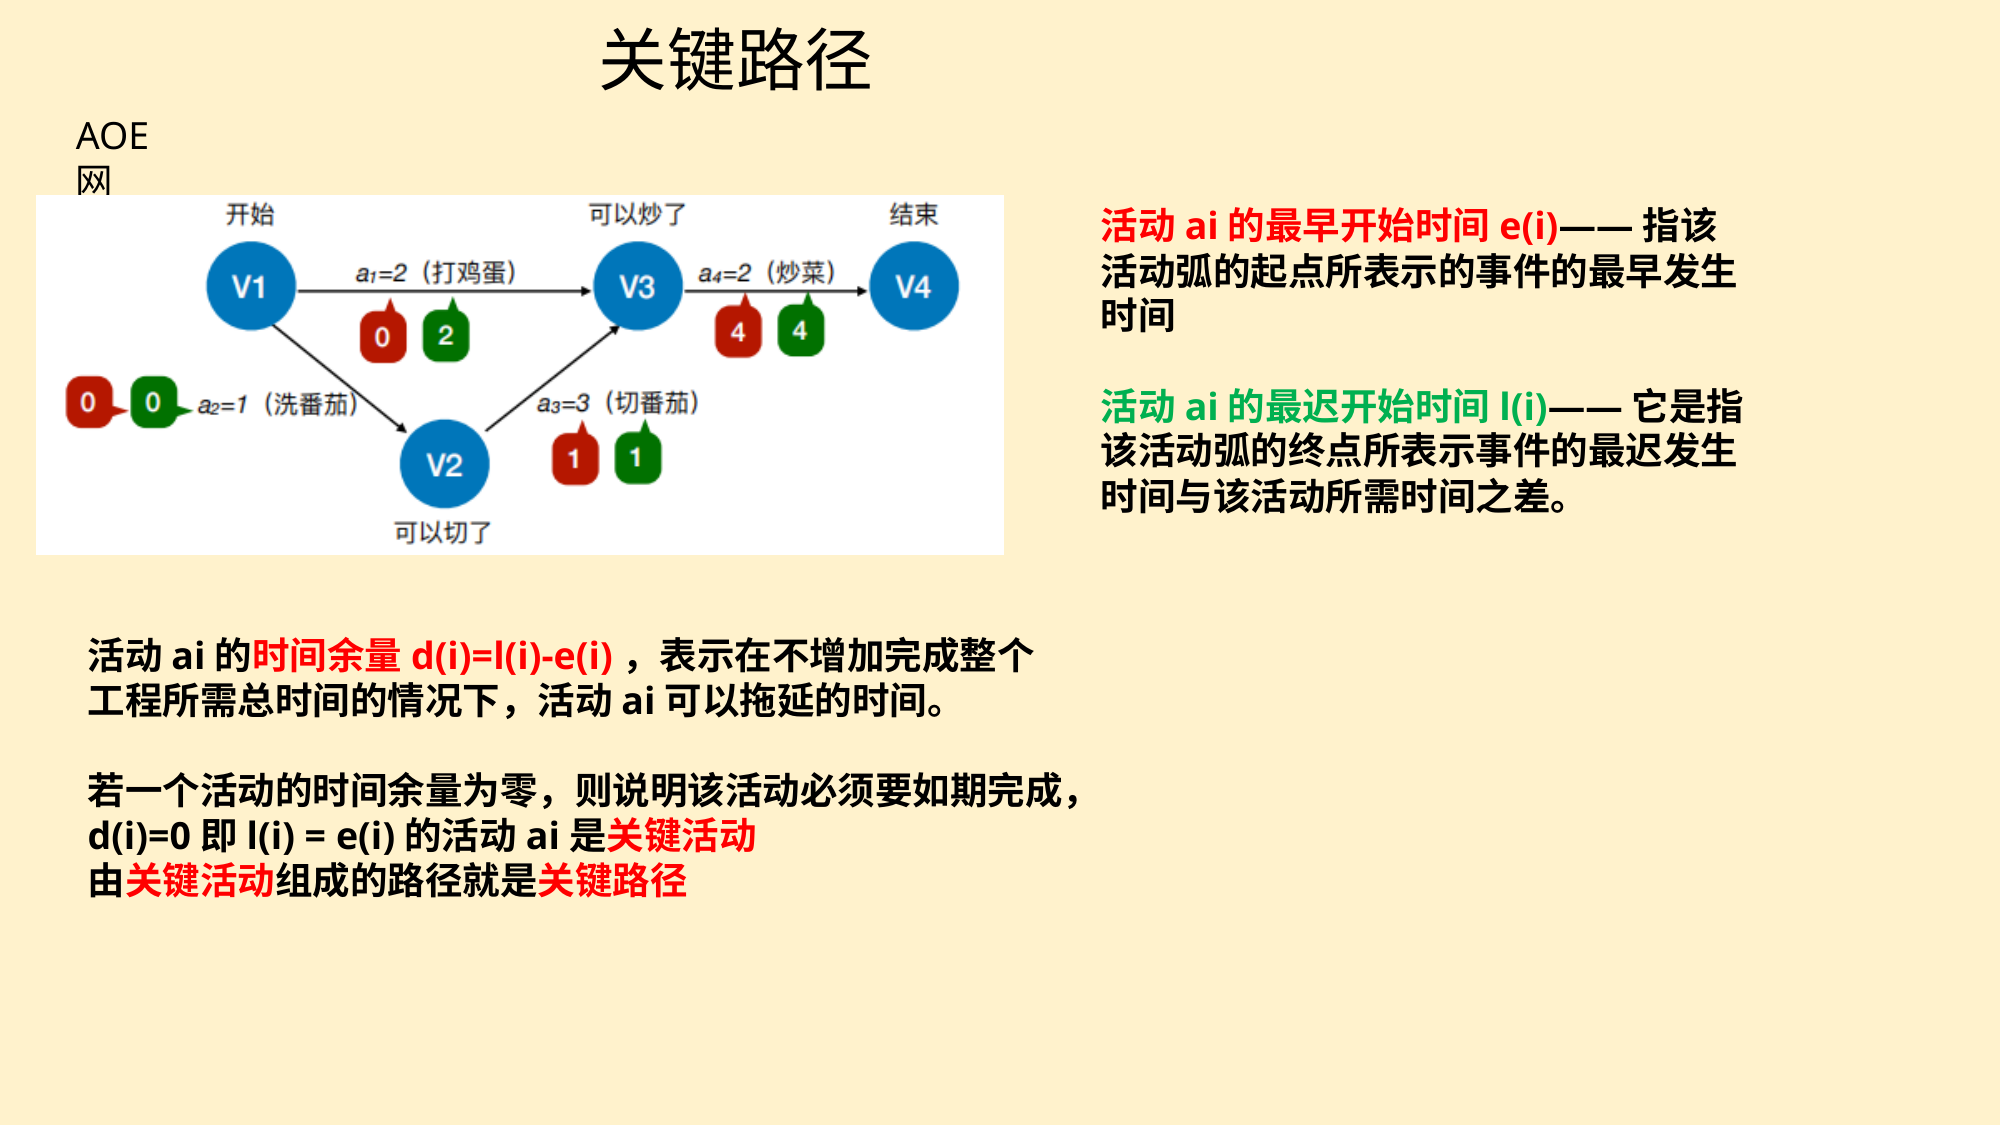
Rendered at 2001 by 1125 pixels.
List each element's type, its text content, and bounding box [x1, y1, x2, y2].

text_box 关键路径 [36, 0, 1436, 124]
text_box AOE⽹ [61, 105, 210, 195]
text_box 活动ai的时间余量d(i)=l(i)-e(i)，表⽰在不增加完成整个⼯程所需总时间的情况下，活动ai可以拖延的时间。 若⼀个活动的时间余量为零，则说明该活动必须要如期完成，d(i)=0即l(i) = e(i)的活动ai是关键活动 由关键活动组成的路径就是关键路径 [72, 624, 1086, 933]
picture [36, 195, 1005, 555]
text_box 活动ai的最早开始时间e(i)——指该活动弧的起点所表⽰的事件的最早发⽣时间 活动ai的最迟开始时间l(i)——它是指该活动弧的终点所表示事件的最迟发⽣时间与该活动所需时间之差。 [1085, 195, 1766, 525]
